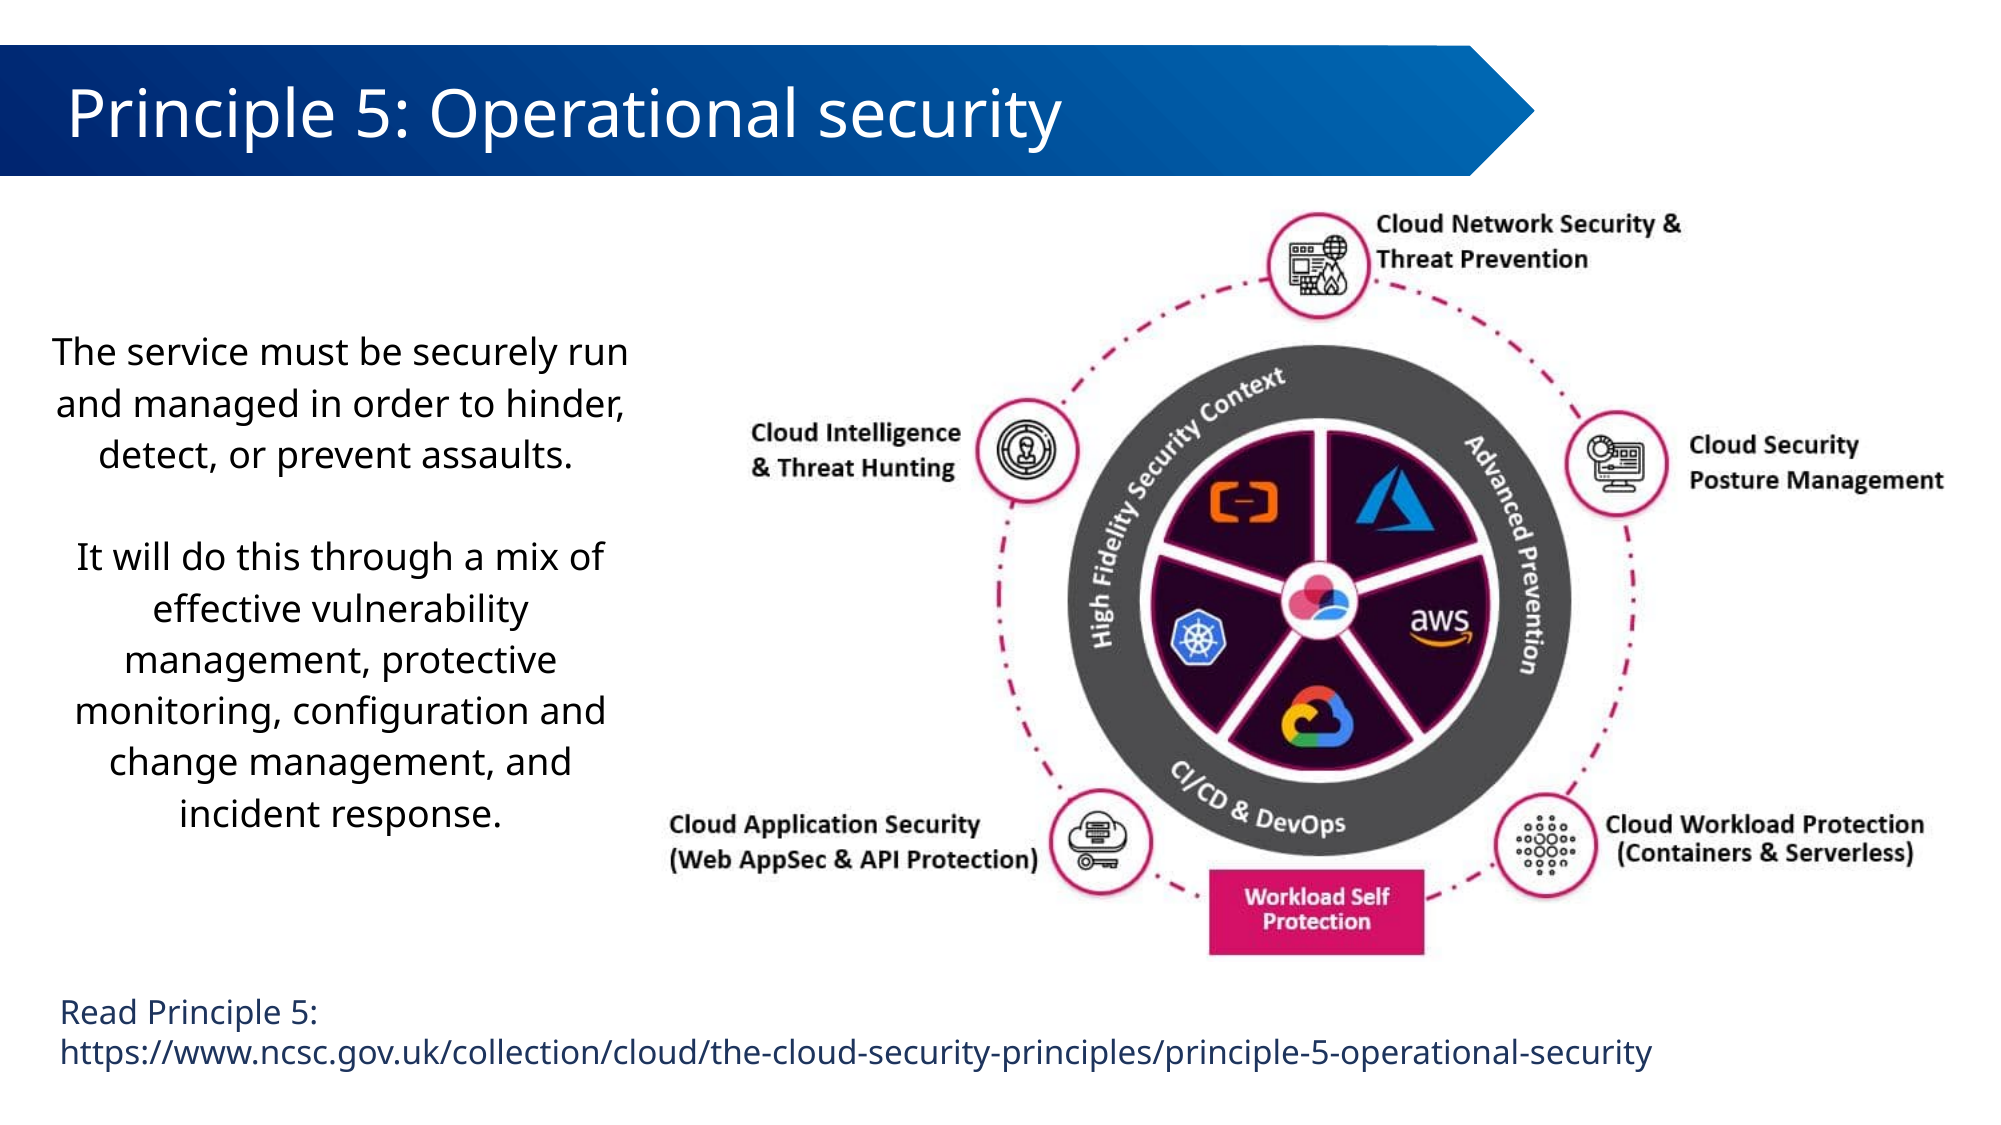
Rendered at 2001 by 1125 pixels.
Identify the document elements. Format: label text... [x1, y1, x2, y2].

picture [651, 188, 1975, 962]
text_box Read Principle 5: https://www.ncsc.gov.uk/collection/cloud/the-cloud-security-principles/principle-5-operational-security [44, 984, 1936, 1079]
text_box Principle 5: Operational security [0, 44, 1537, 177]
list The service must be securely run and managed in order to hinder, detect, or prevent assaults. It will do this through a mix of effective vulnerability management, protective monitoring, configuration and change management, and incident response. [44, 322, 638, 862]
